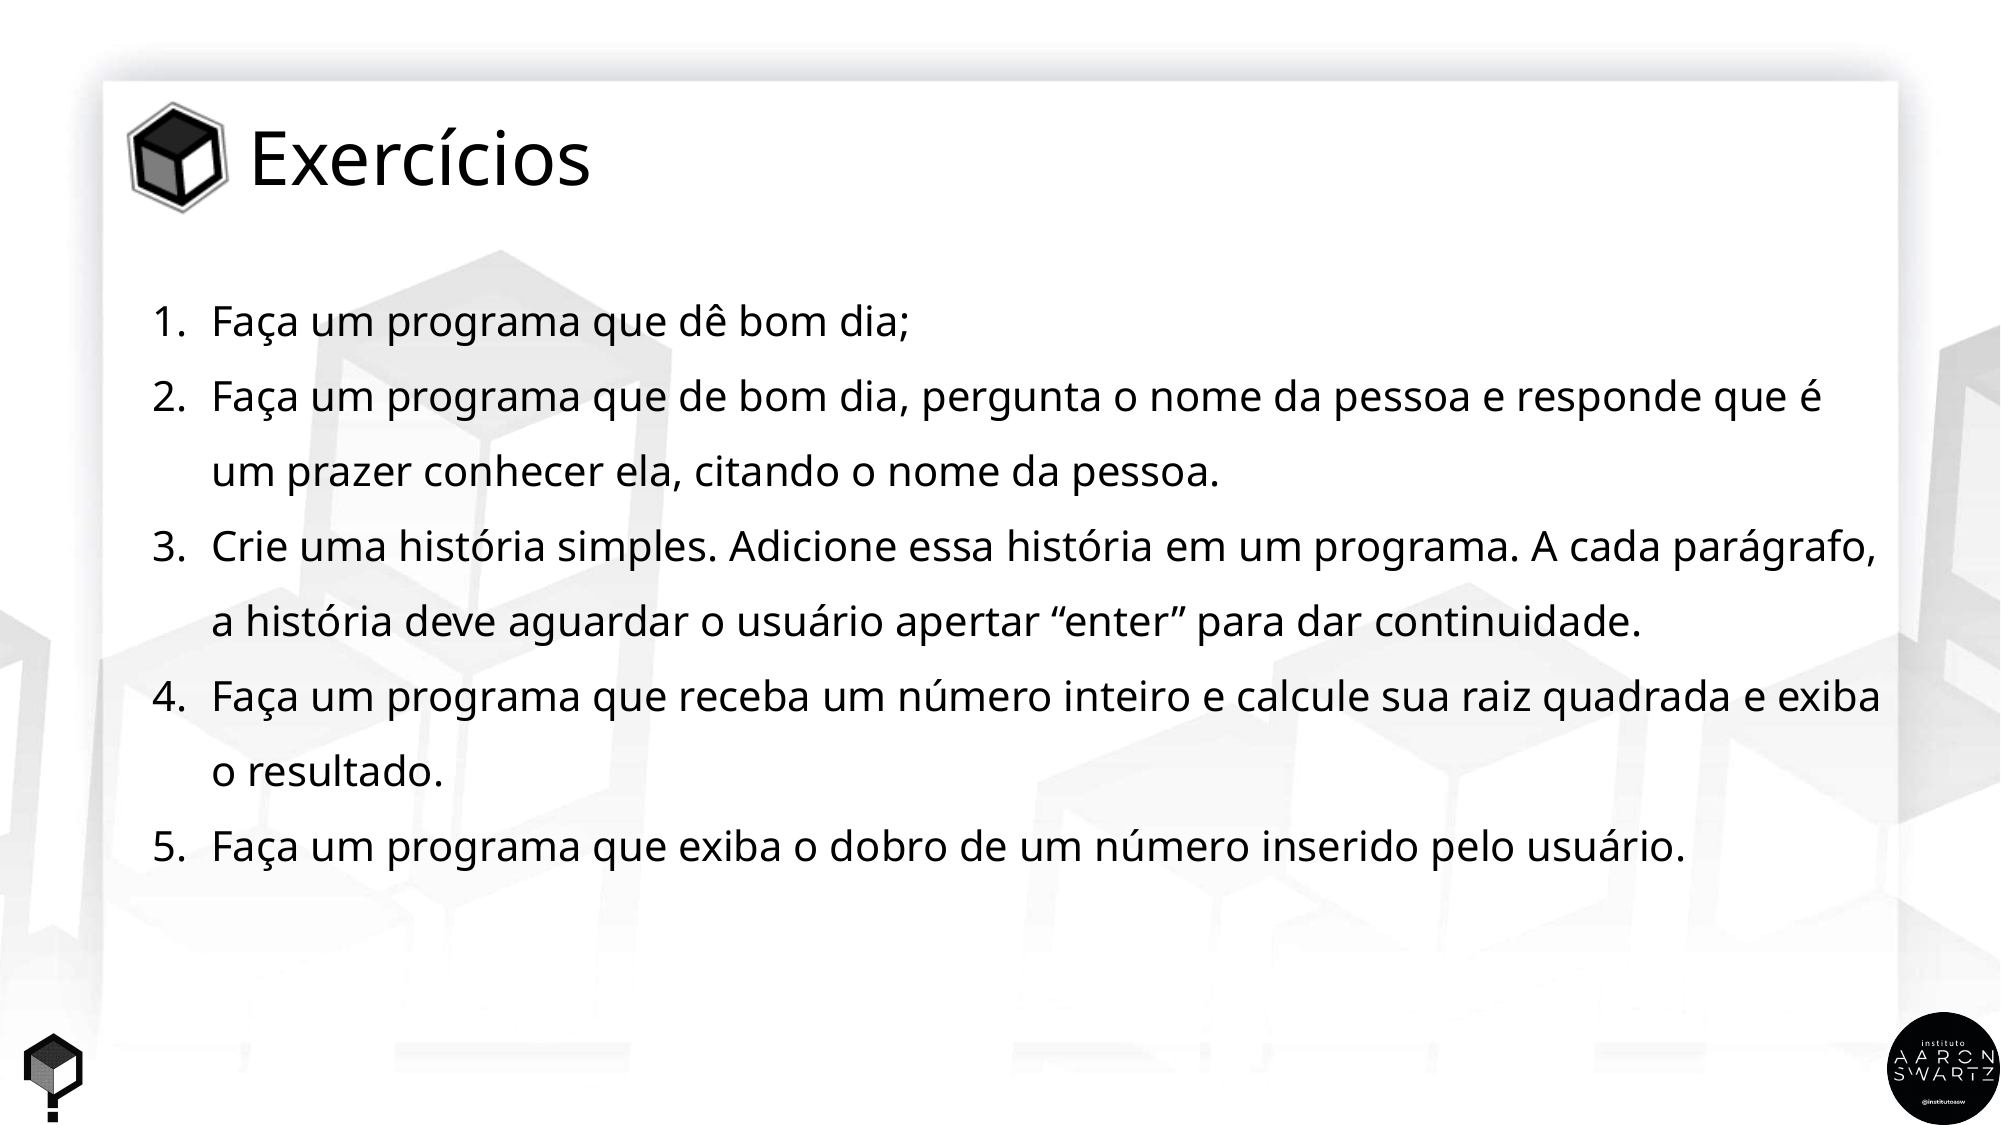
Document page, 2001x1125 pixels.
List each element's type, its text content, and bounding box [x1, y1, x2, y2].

picture [0, 0, 2001, 1125]
title Exercícios [233, 75, 1250, 241]
text_box Faça um programa que dê bom dia; Faça um programa que de bom dia, pergunta o nome da pessoa e responde que é um prazer conhecer ela, citando o nome da pessoa. Crie uma história simples. Adicione essa história em um programa. A cada parágrafo, a história deve aguardar o usuário apertar “enter” para dar continuidade. Faça um programa que receba um número inteiro e calcule sua raiz quadrada e exiba o resultado. Faça um programa que exiba o dobro de um número inserido pelo usuário. [121, 254, 1899, 885]
